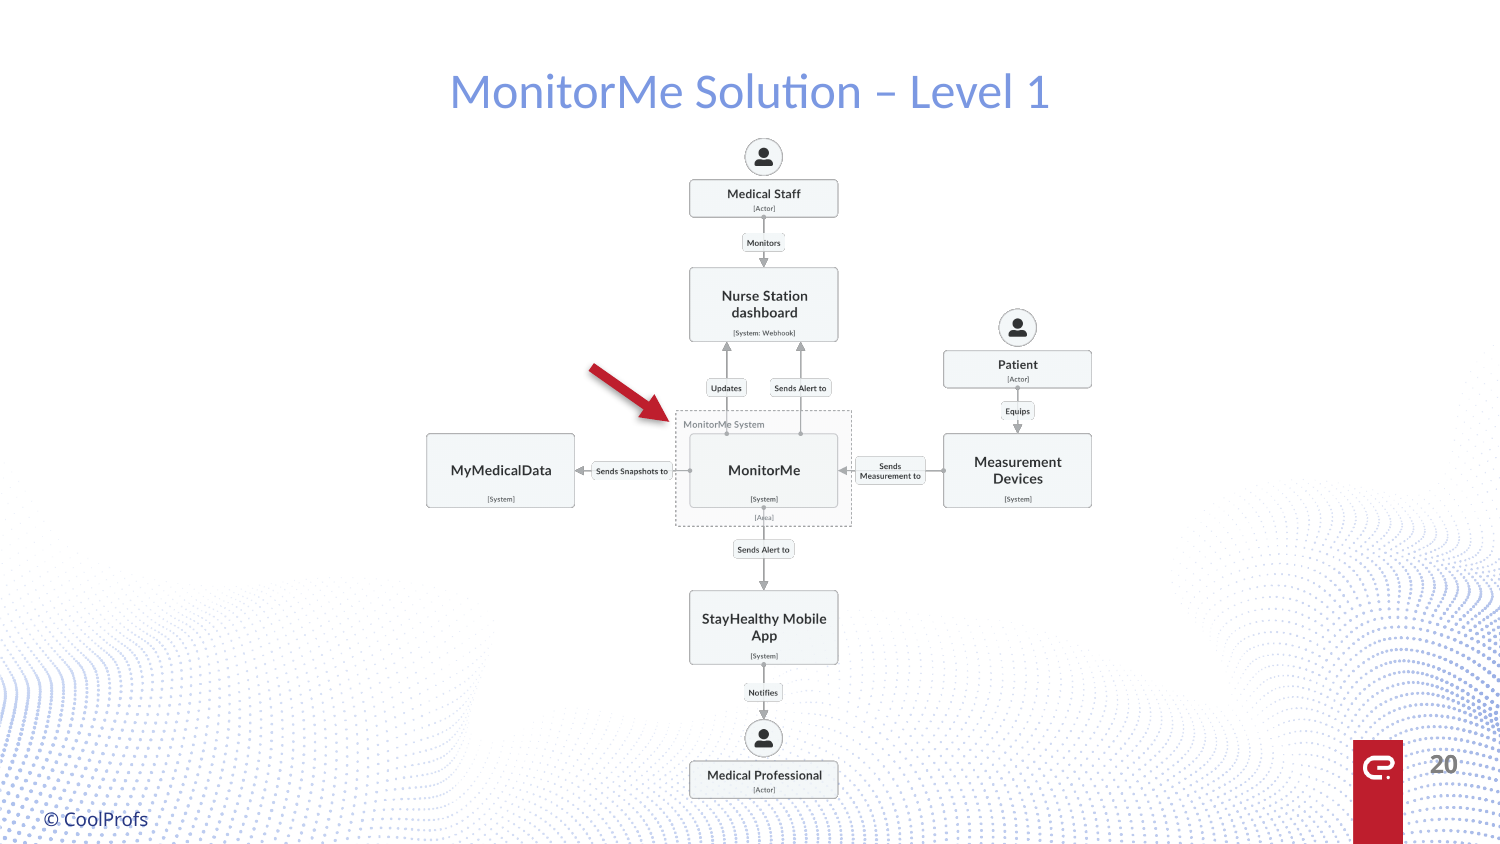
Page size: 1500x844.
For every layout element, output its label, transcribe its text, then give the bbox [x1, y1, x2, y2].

title MonitorMe Solution – Level 1 [53, 26, 1447, 151]
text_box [590, 366, 670, 423]
picture [426, 135, 1092, 805]
